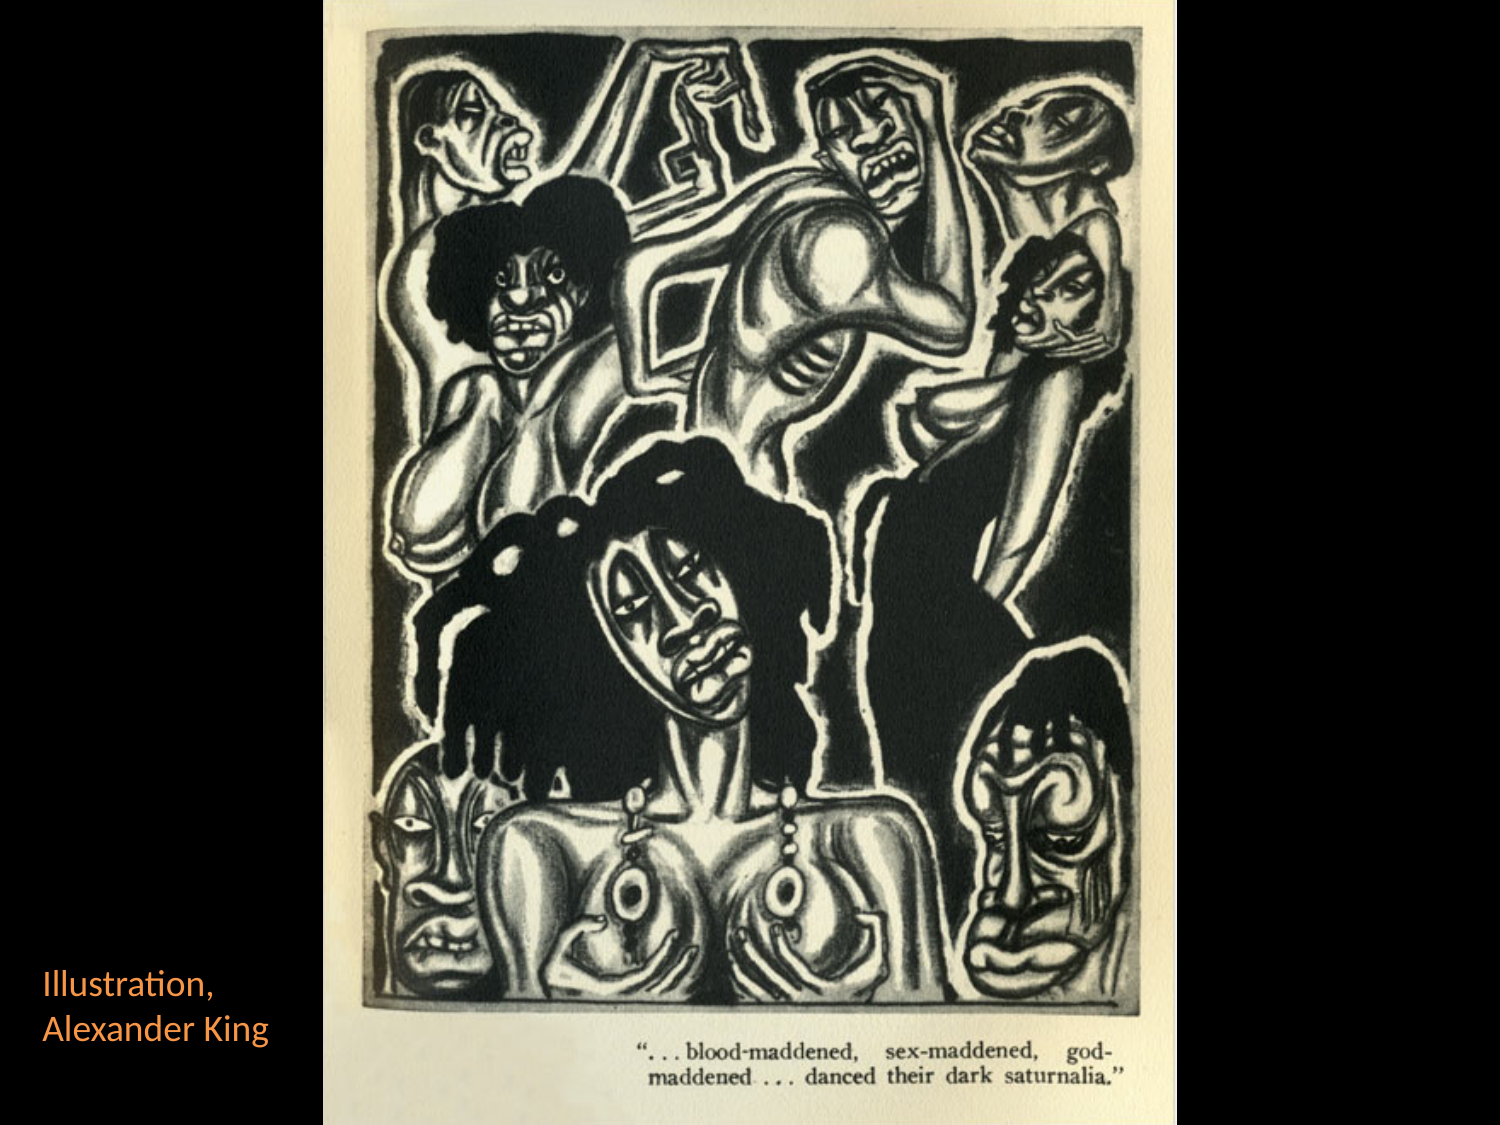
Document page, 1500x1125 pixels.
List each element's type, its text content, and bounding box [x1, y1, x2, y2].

text_box Illustration, Alexander King [27, 951, 317, 1056]
picture [322, 0, 1178, 1125]
